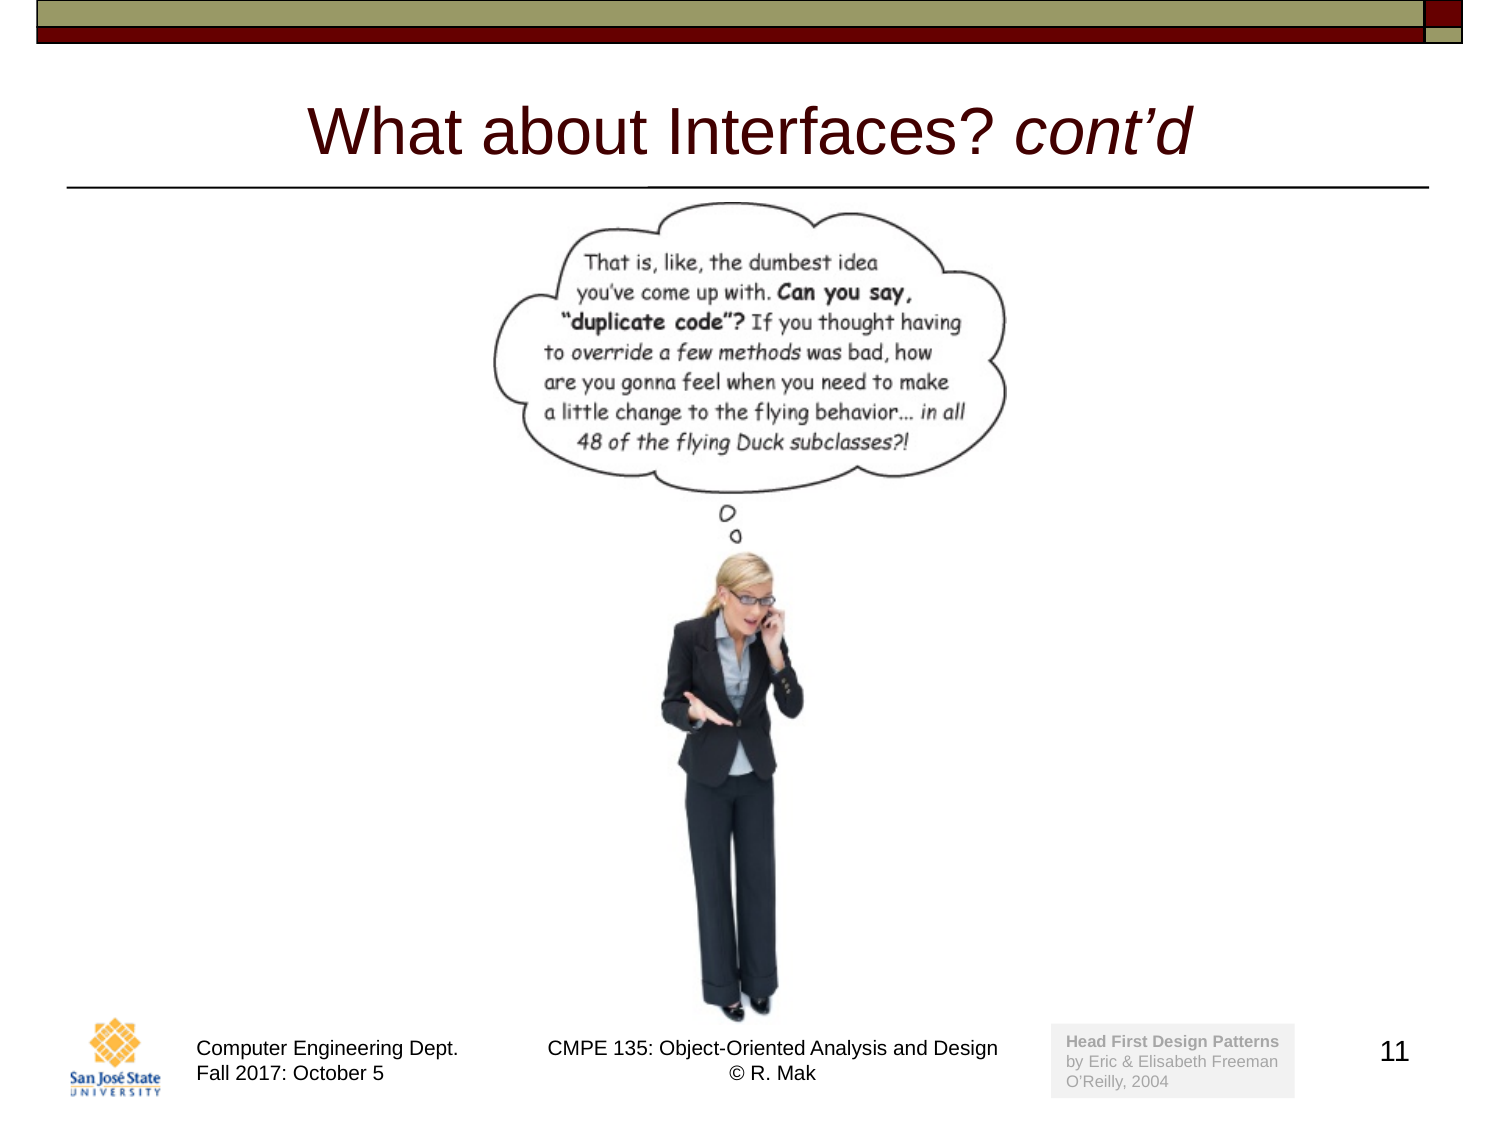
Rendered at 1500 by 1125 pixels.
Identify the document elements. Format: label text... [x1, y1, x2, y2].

text_box Head First Design Patterns by Eric & Elisabeth Freeman O’Reilly, 2004 [1051, 1023, 1295, 1099]
title What about Interfaces? cont’d [75, 67, 1425, 175]
picture [60, 1012, 166, 1112]
slide_number 11 [1335, 1025, 1425, 1100]
picture [493, 202, 1007, 1026]
